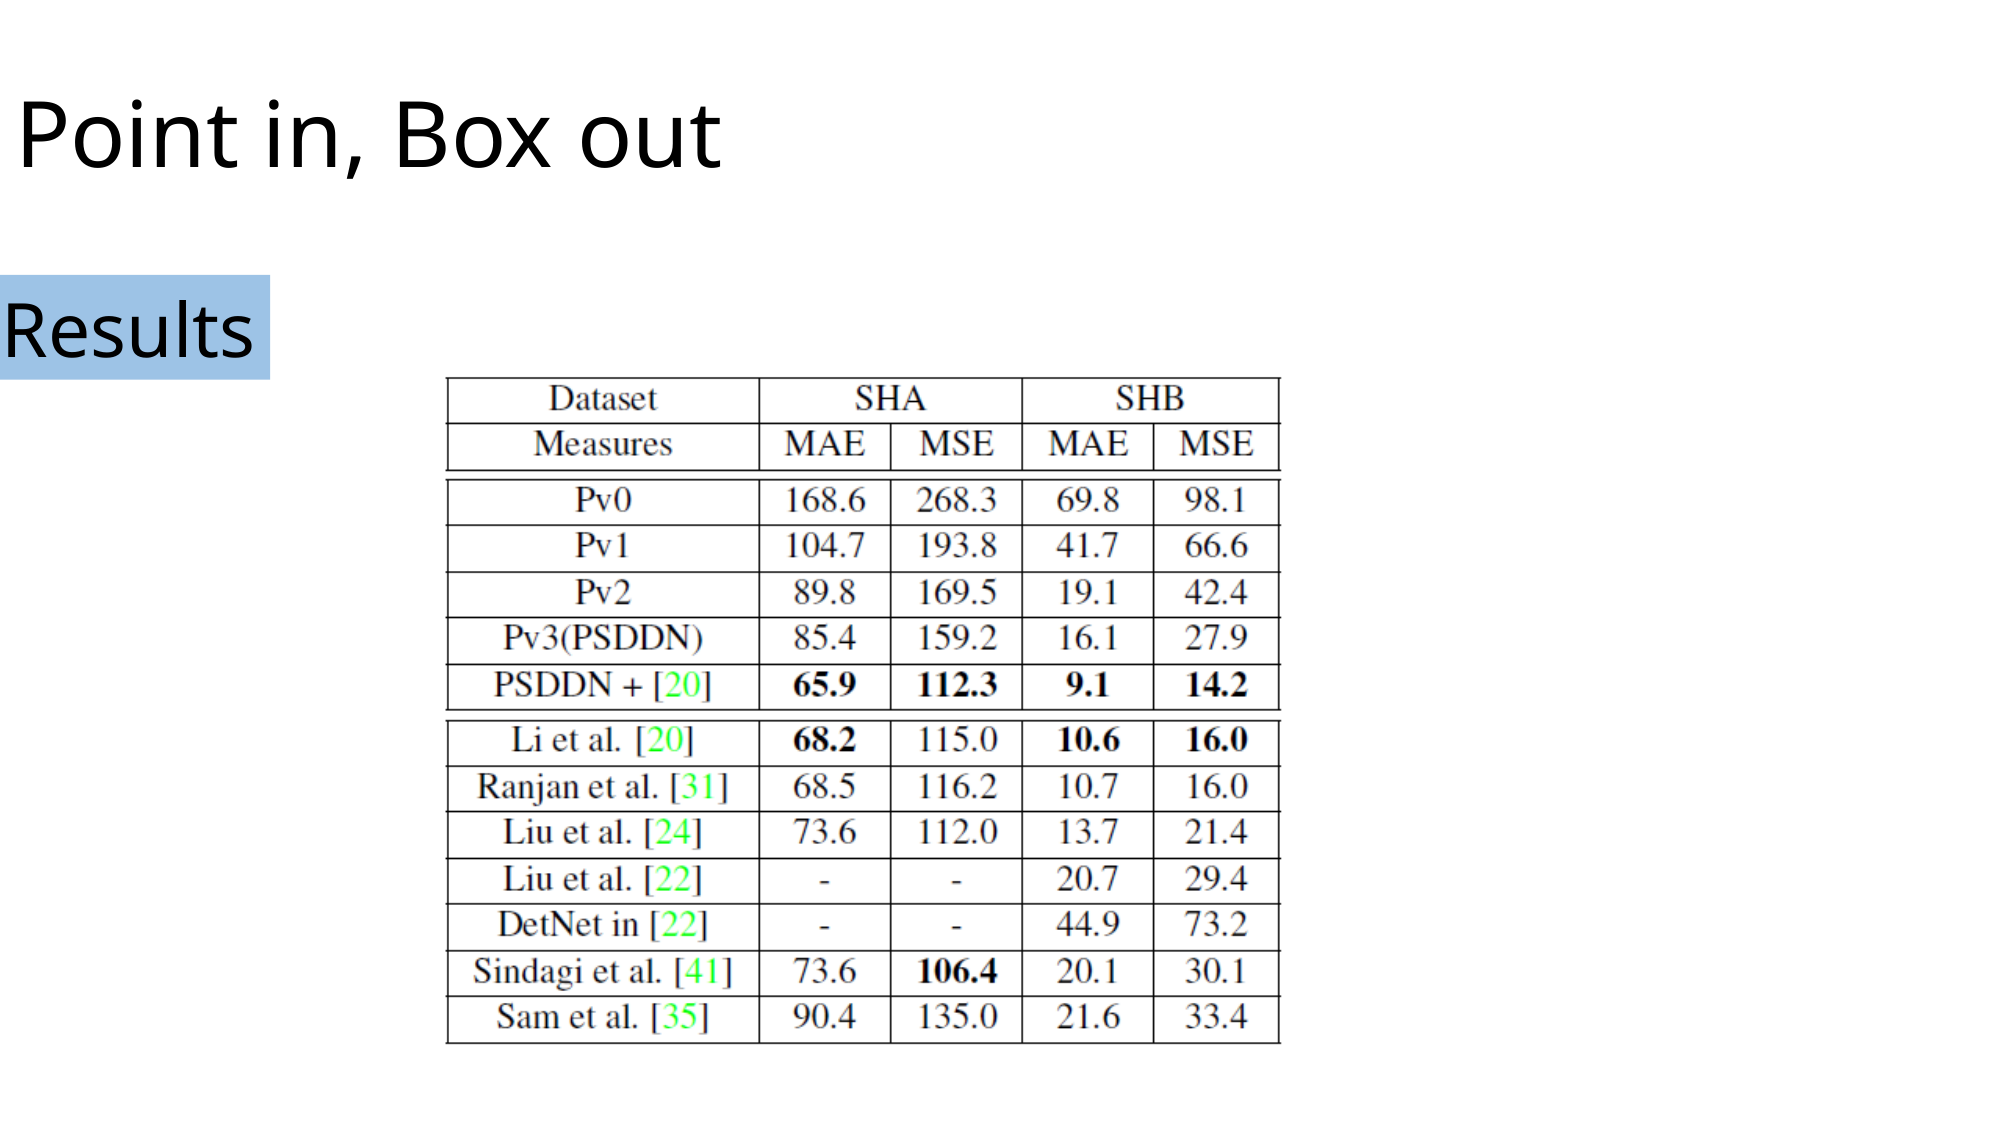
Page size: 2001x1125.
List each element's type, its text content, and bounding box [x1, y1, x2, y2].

picture [377, 365, 1308, 1063]
title Point in, Box out [0, 0, 1326, 275]
text_box Results [0, 274, 271, 380]
